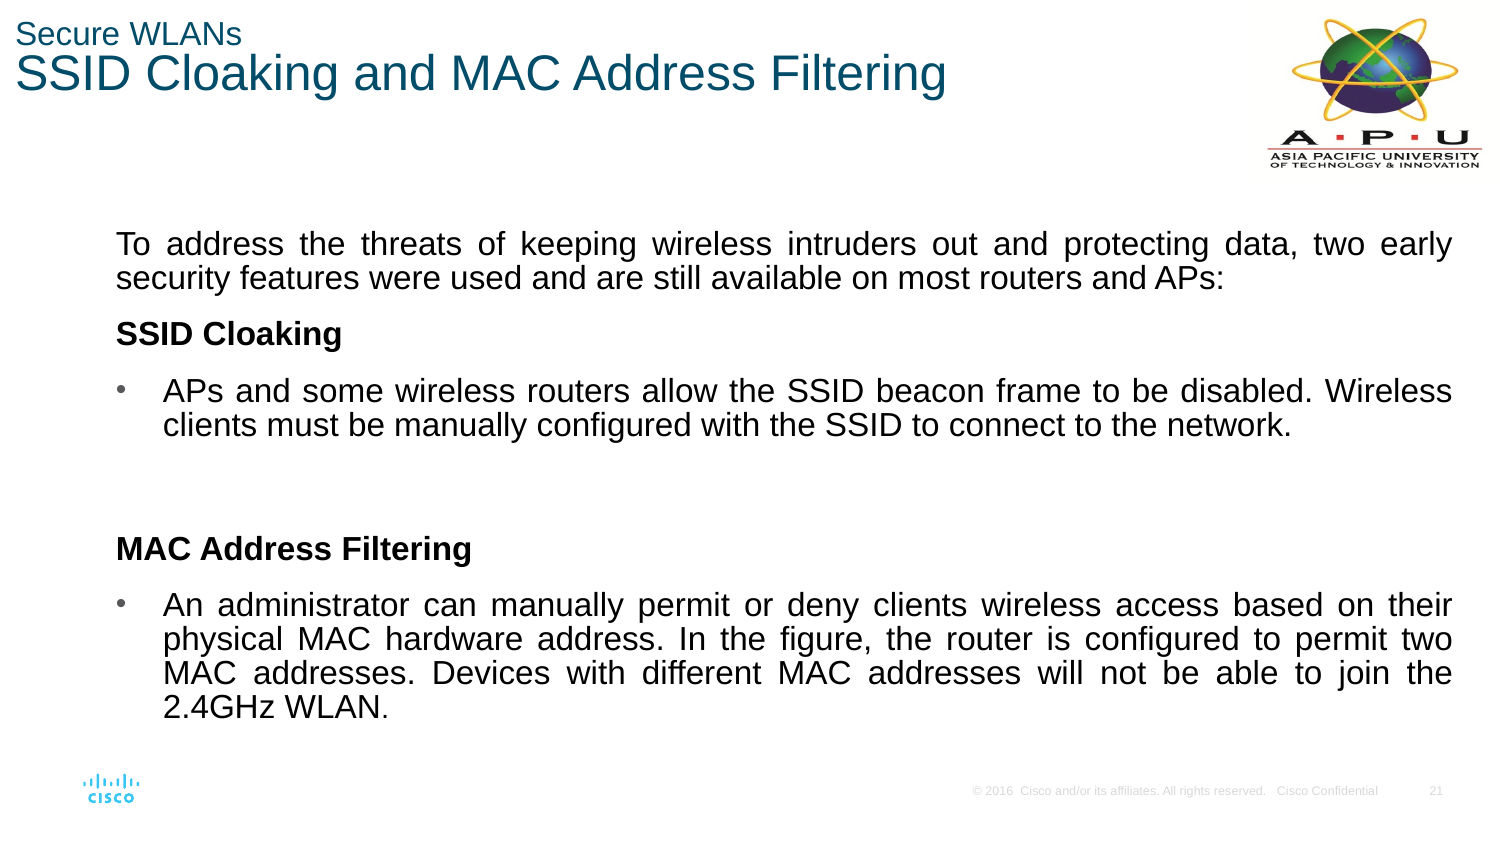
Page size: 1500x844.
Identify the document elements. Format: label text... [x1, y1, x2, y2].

title Secure WLANs SSID Cloaking and MAC Address Filtering [0, 0, 1369, 121]
list To address the threats of keeping wireless intruders out and protecting data, two early security features were used and are still available on most routers and APs: SSID Cloaking APs and some wireless routers allow the SSID beacon frame to be disabled. Wireless clients must be manually configured with the SSID to connect to the network. MAC Address Filtering An administrator can manually permit or deny clients wireless access based on their physical MAC hardware address. In the figure, the router is configured to permit two MAC addresses. Devices with different MAC addresses will not be able to join the 2.4GHz WLAN. [100, 220, 1470, 768]
picture [1251, 0, 1500, 187]
